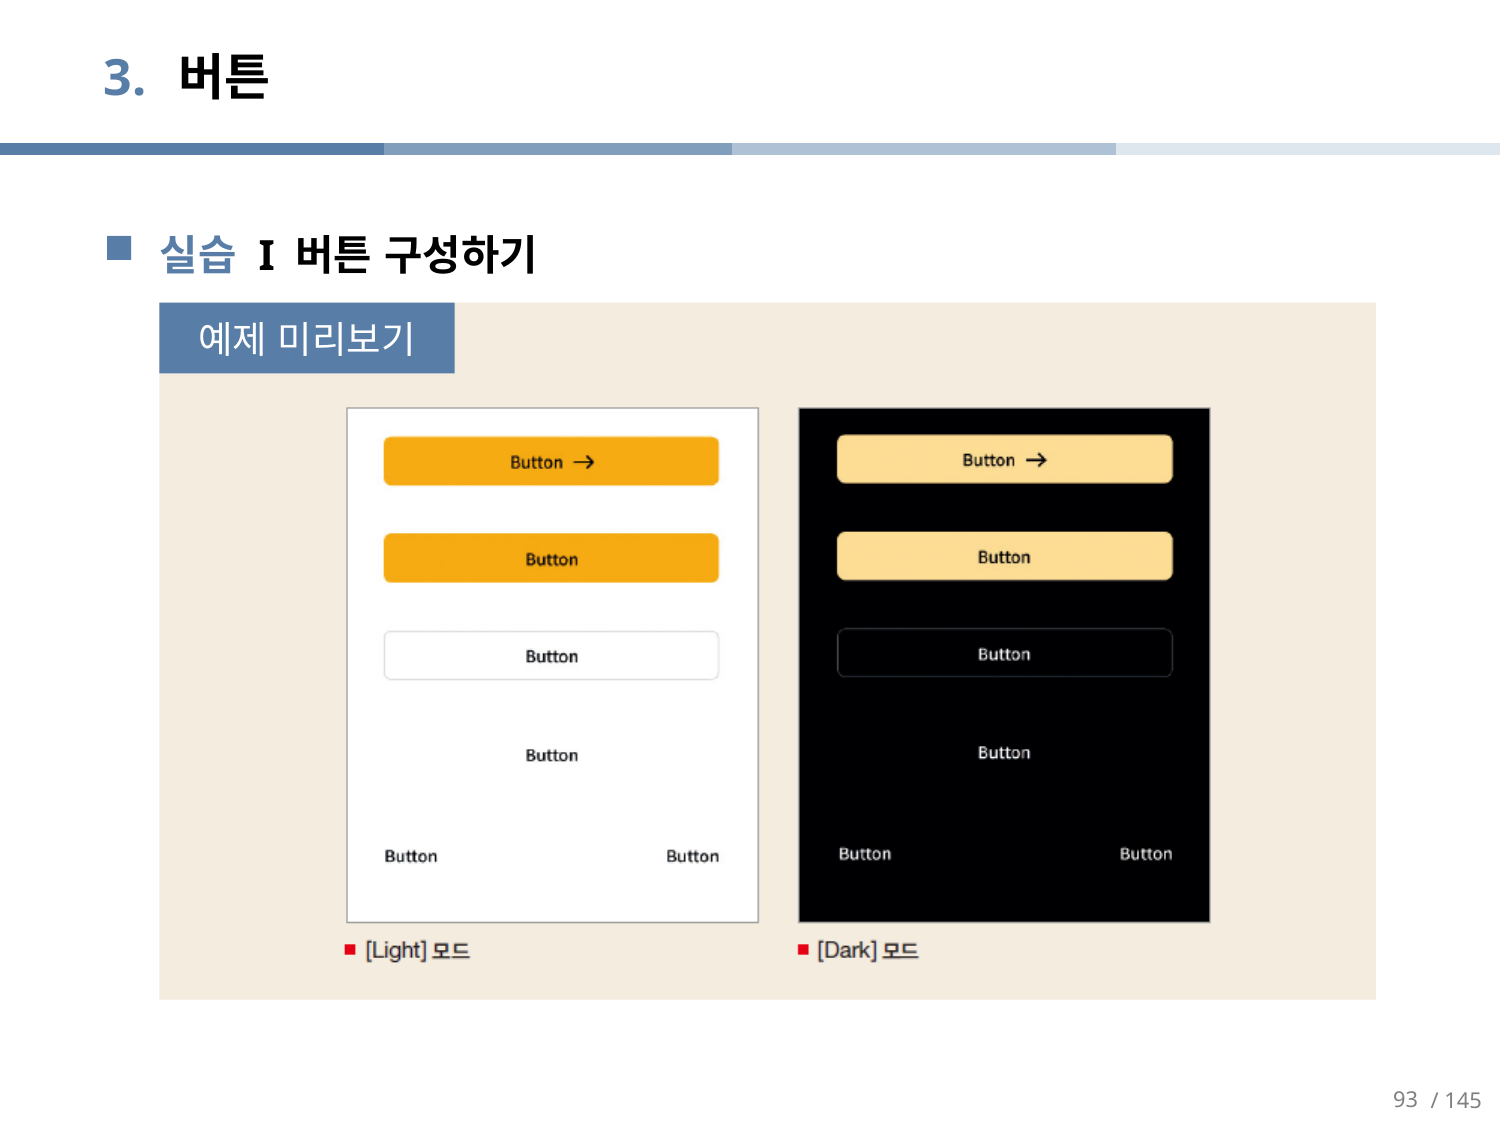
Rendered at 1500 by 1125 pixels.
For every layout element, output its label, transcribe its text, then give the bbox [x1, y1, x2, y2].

picture [324, 385, 1223, 986]
title 버튼 [88, 30, 1211, 121]
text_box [159, 302, 1377, 1000]
list 실습 I 버튼 구성하기 [88, 196, 1436, 1083]
